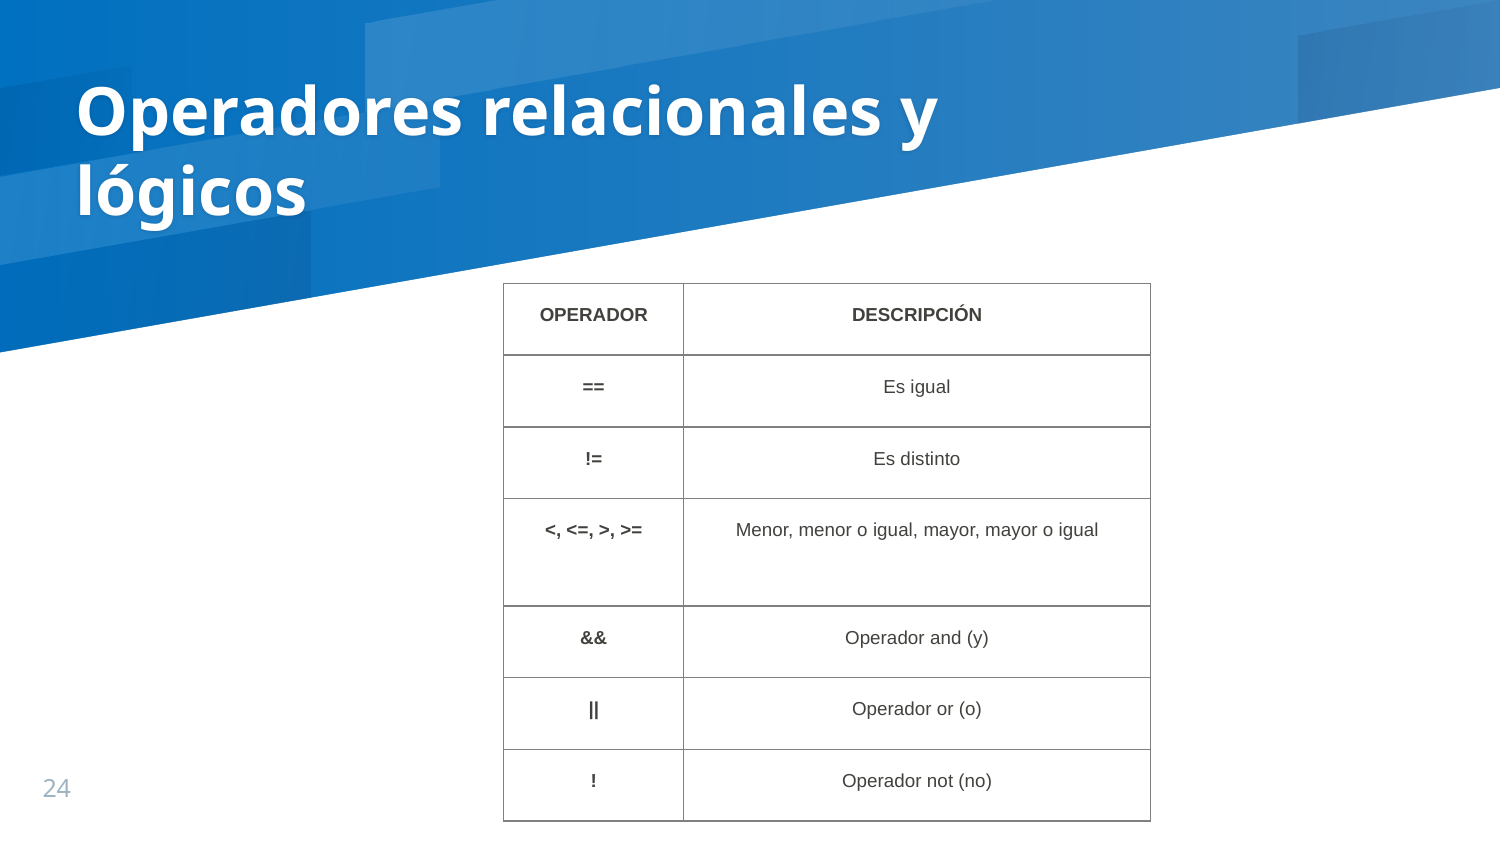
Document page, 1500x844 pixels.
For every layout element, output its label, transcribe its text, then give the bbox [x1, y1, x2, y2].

table_cell Es igual [684, 356, 1150, 426]
table_cell == [504, 356, 683, 426]
table_cell && [504, 607, 683, 677]
slide_number 24 [42, 766, 122, 807]
table_cell Operador and (y) [684, 607, 1150, 677]
table_cell != [504, 428, 683, 498]
title Operadores relacionales y lógicos [75, 0, 975, 298]
table_cell || [504, 678, 683, 749]
table_cell Operador not (no) [684, 750, 1150, 820]
table_cell Menor, menor o igual, mayor, mayor o igual [684, 499, 1150, 605]
table_header OPERADOR [504, 284, 683, 354]
table_cell Es distinto [684, 428, 1150, 498]
table_header DESCRIPCIÓN [684, 284, 1150, 354]
table_cell ! [504, 750, 683, 820]
table_cell Operador or (o) [684, 678, 1150, 749]
table_cell <, <=, >, >= [504, 499, 683, 605]
